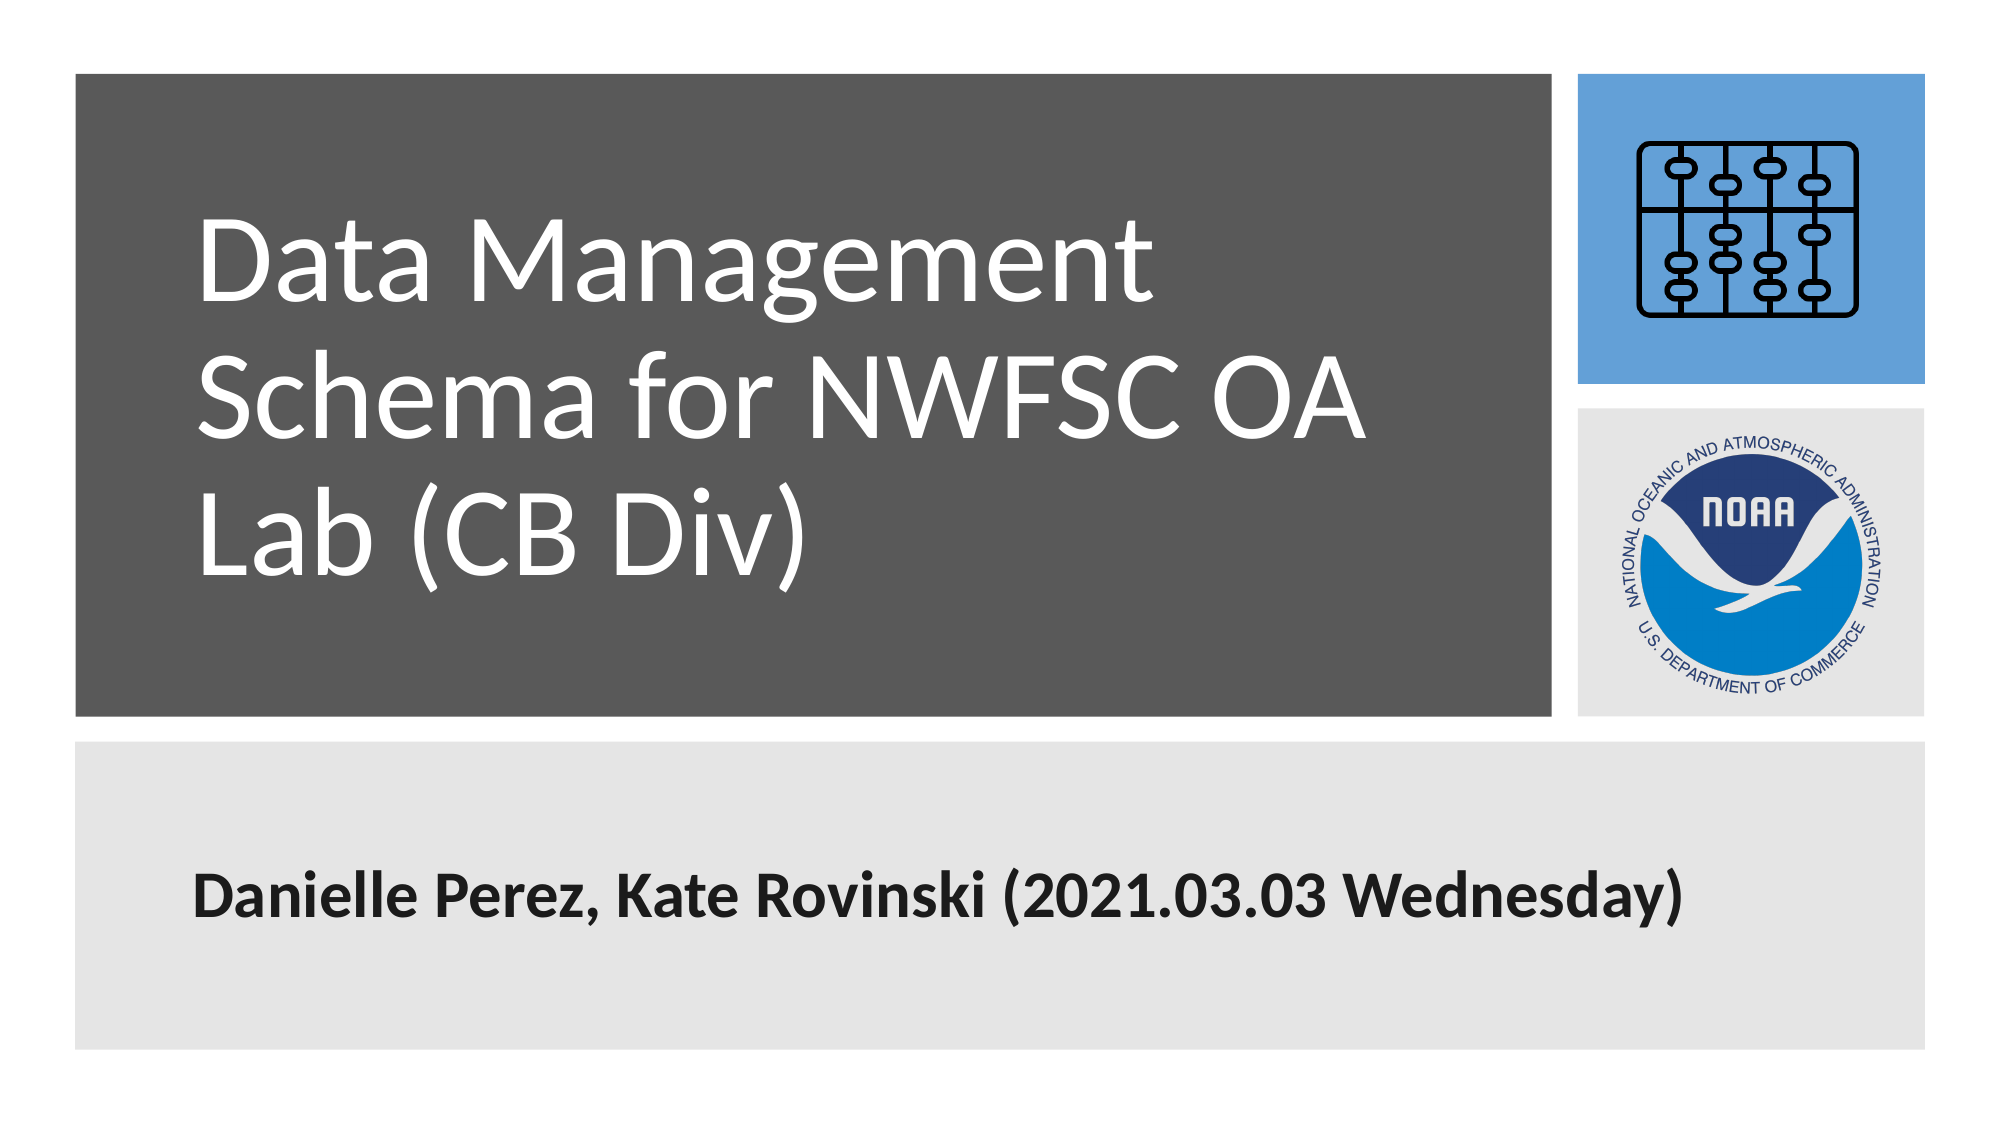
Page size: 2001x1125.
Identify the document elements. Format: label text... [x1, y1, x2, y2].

text_box [1577, 408, 1925, 717]
subtitle Danielle Perez, Kate Rovinski (2021.03.03 Wednesday) [177, 794, 1820, 997]
picture [1621, 436, 1881, 696]
title Data Management Schema for NWFSC OA Lab (CB Div) [180, 182, 1442, 613]
picture [1614, 96, 1881, 362]
text_box [1577, 73, 1925, 384]
text_box [75, 73, 1552, 717]
text_box [75, 741, 1925, 1050]
